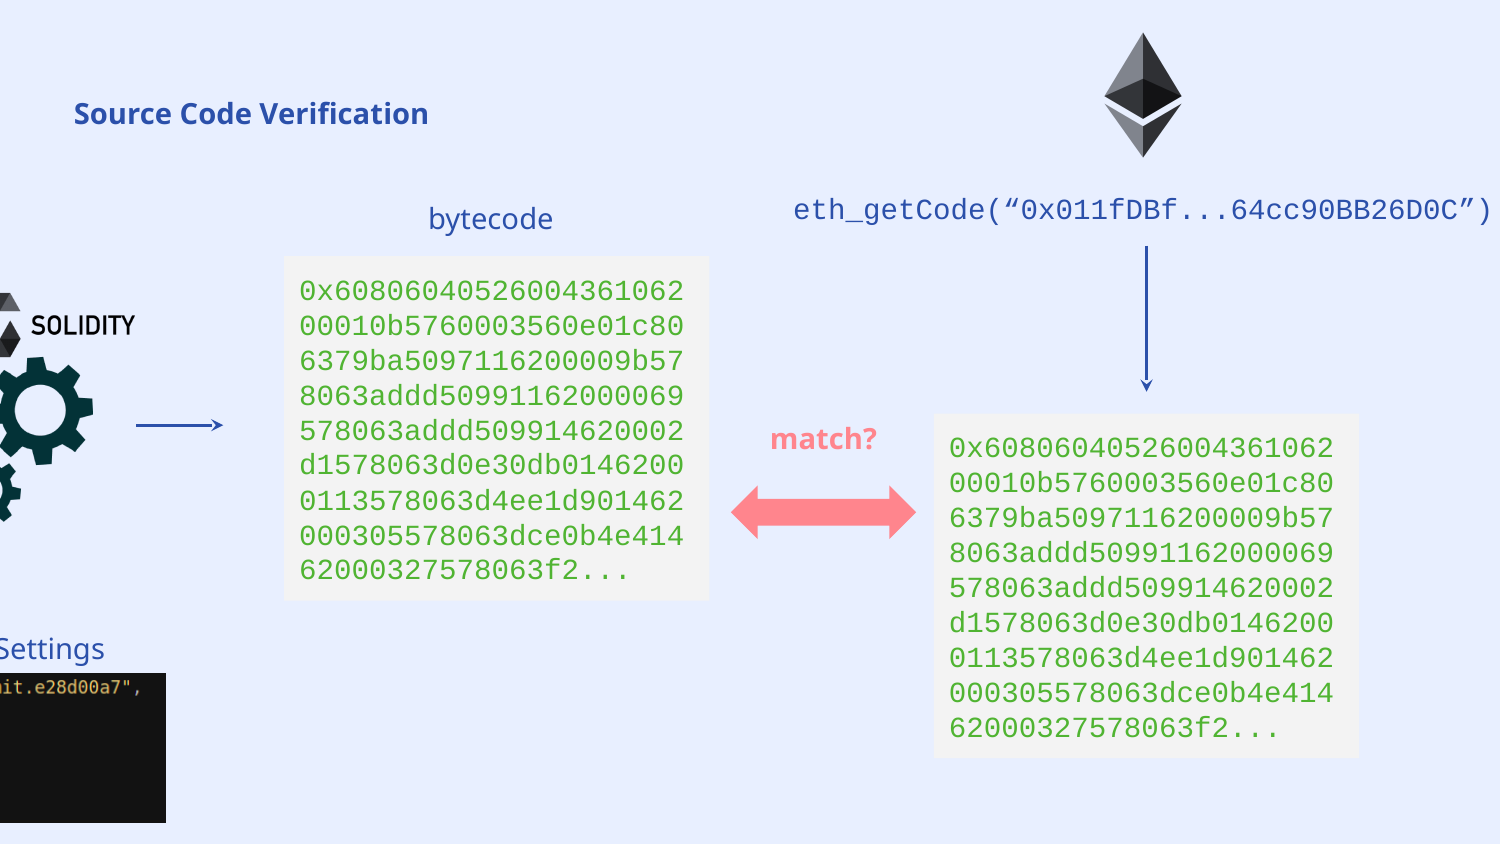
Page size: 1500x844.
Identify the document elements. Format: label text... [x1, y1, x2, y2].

text_box match? [698, 404, 949, 470]
text_box Compilation Settings [0, 615, 187, 681]
text_box [730, 485, 917, 540]
picture [0, 673, 166, 824]
text_box 0x6080604052600436106200010b5760003560e01c806379ba5097116200009b578063addd50991162000069578063addd509914620002d1578063d0e30db01462000113578063d4ee1d901462000305578063dce0b4e41462000327578063f2... [284, 256, 710, 601]
picture [0, 291, 137, 527]
text_box bytecode [267, 185, 715, 251]
text_box eth_getCode(“0x011fDBf...64cc90BB26D0C”) [769, 175, 1500, 241]
text_box 0x6080604052600436106200010b5760003560e01c806379ba5097116200009b578063addd50991162000069578063addd509914620002d1578063d0e30db01462000113578063d4ee1d901462000305578063dce0b4e41462000327578063f2... [933, 413, 1360, 759]
title Source Code Verification [58, 79, 1457, 174]
picture [1102, 30, 1185, 161]
